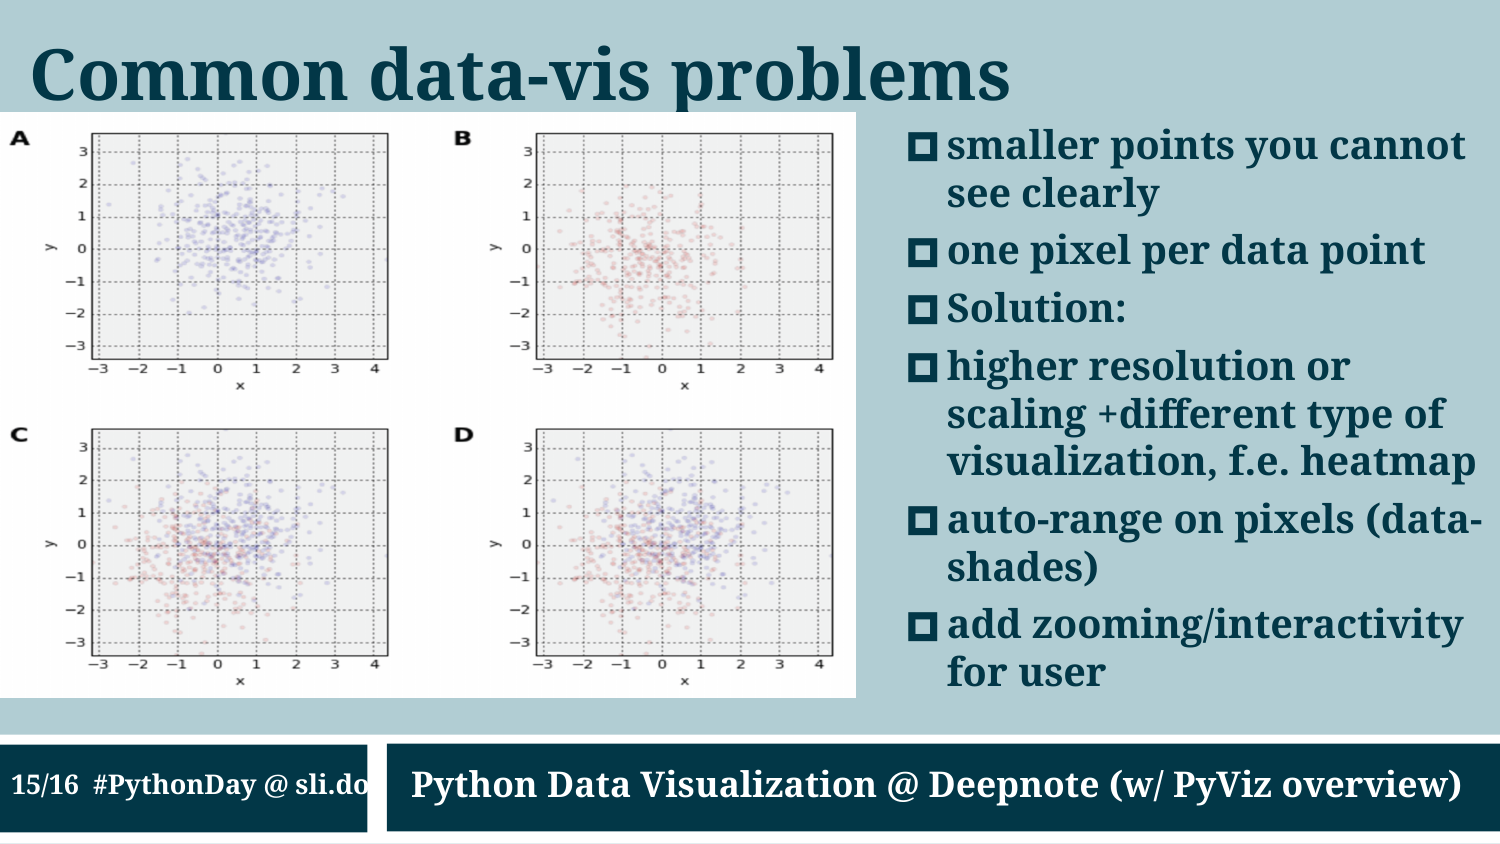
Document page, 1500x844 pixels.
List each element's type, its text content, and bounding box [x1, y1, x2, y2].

text_box Common data-vis problems (saturation) [15, 22, 1471, 112]
text_box smaller points you cannot see clearly one pixel per data point Solution: higher resolution or scaling +different type of visualization, f.e. heatmap auto-range on pixels (data-shades) add zooming/interactivity for user [829, 112, 1500, 711]
picture [0, 112, 857, 698]
text_box Python Data Visualization @ Deepnote (w/ PyViz overview) [400, 740, 1500, 826]
text_box 15/16 #PythonDay @ sli.do [0, 761, 391, 835]
